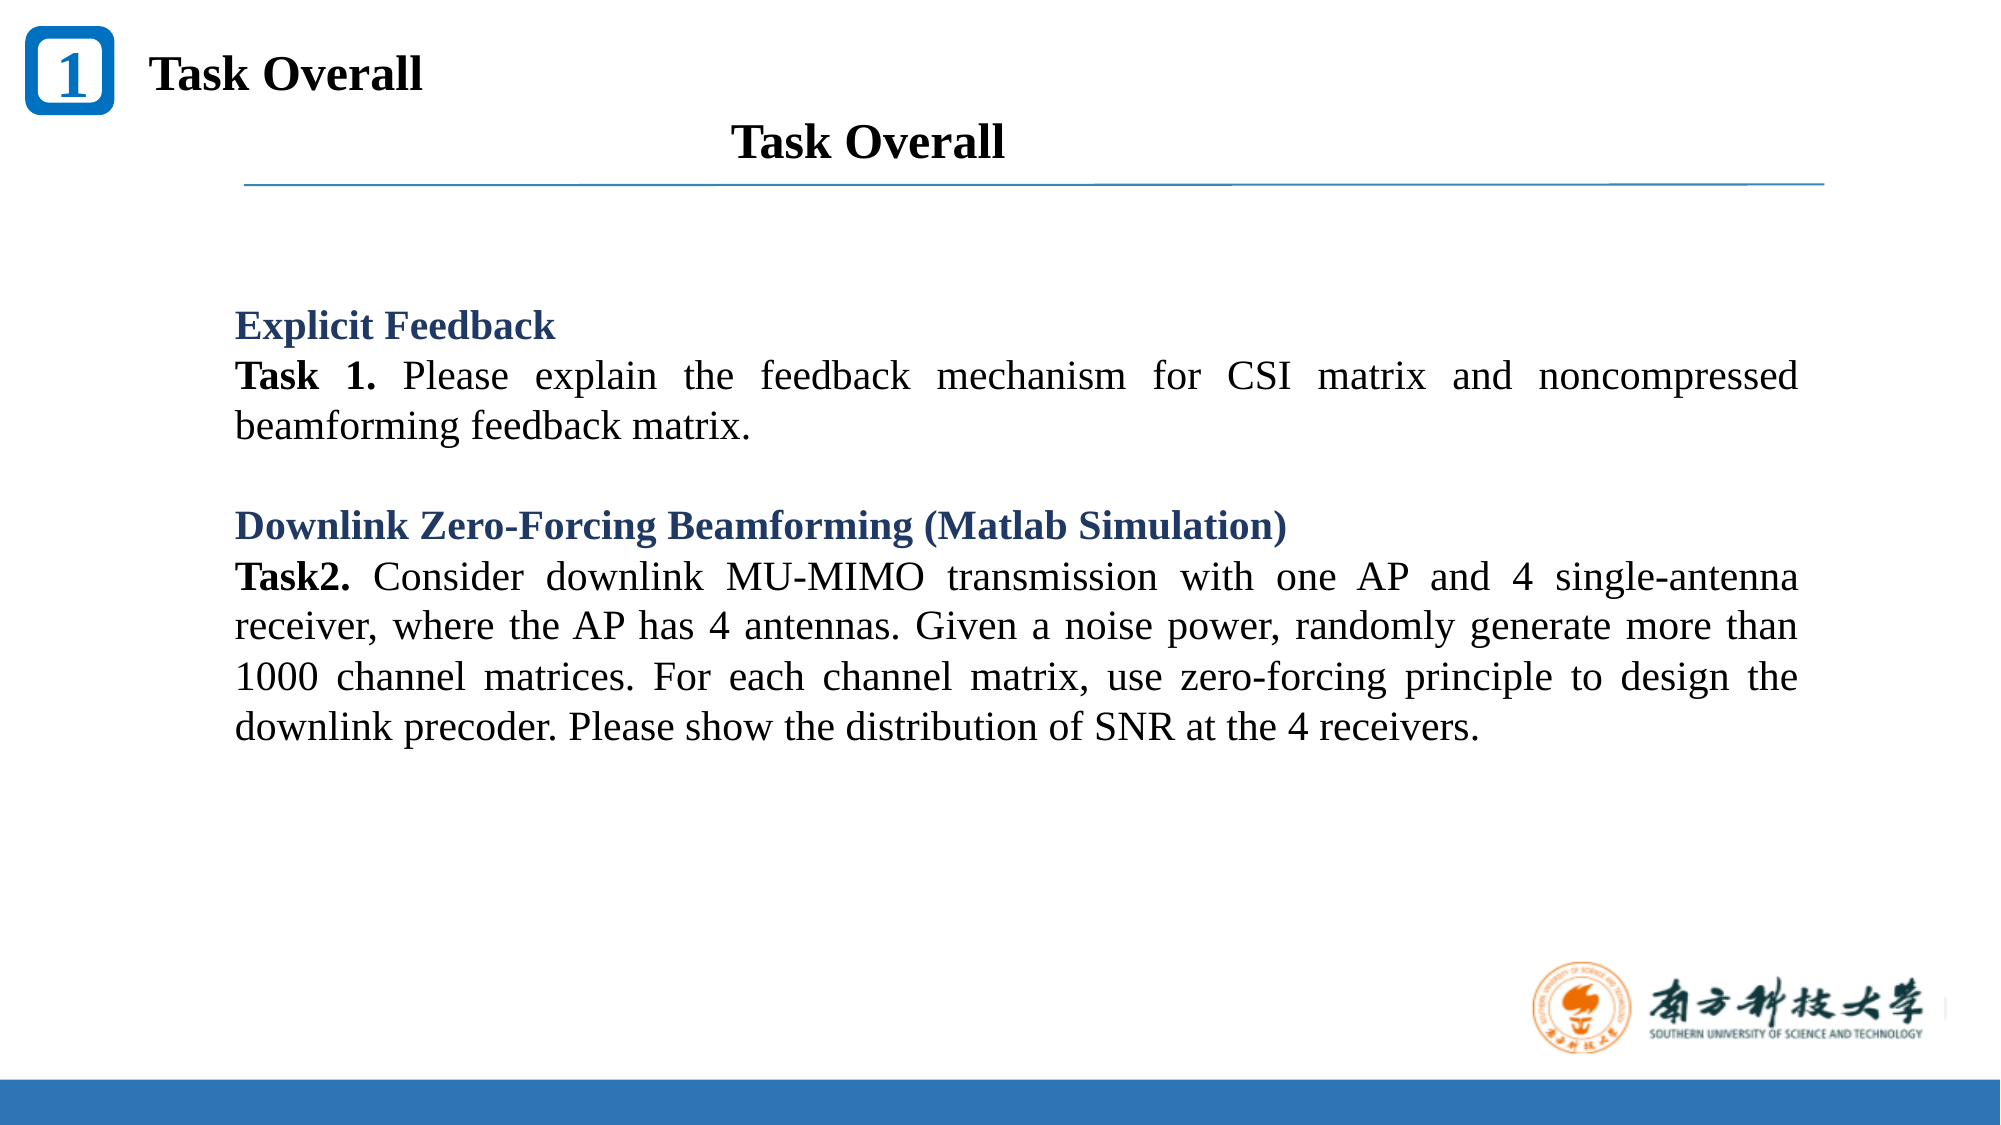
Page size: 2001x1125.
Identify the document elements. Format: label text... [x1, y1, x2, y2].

text_box Explicit Feedback Task 1. Please explain the feedback mechanism for CSI matrix and noncompressed beamforming feedback matrix. Downlink Zero-Forcing Beamforming (Matlab Simulation) Task2. Consider downlink MU-MIMO transmission with one AP and 4 single-antenna receiver, where the AP has 4 antennas. Given a noise power, randomly generate more than 1000 channel matrices. For each channel matrix, use zero-forcing principle to design the downlink precoder. Please show the distribution of SNR at the 4 receivers. [220, 290, 1815, 756]
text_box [26, 27, 439, 115]
text_box Task Overall [716, 101, 1418, 177]
text_box [214, 208, 1845, 543]
picture [1472, 939, 1960, 1074]
